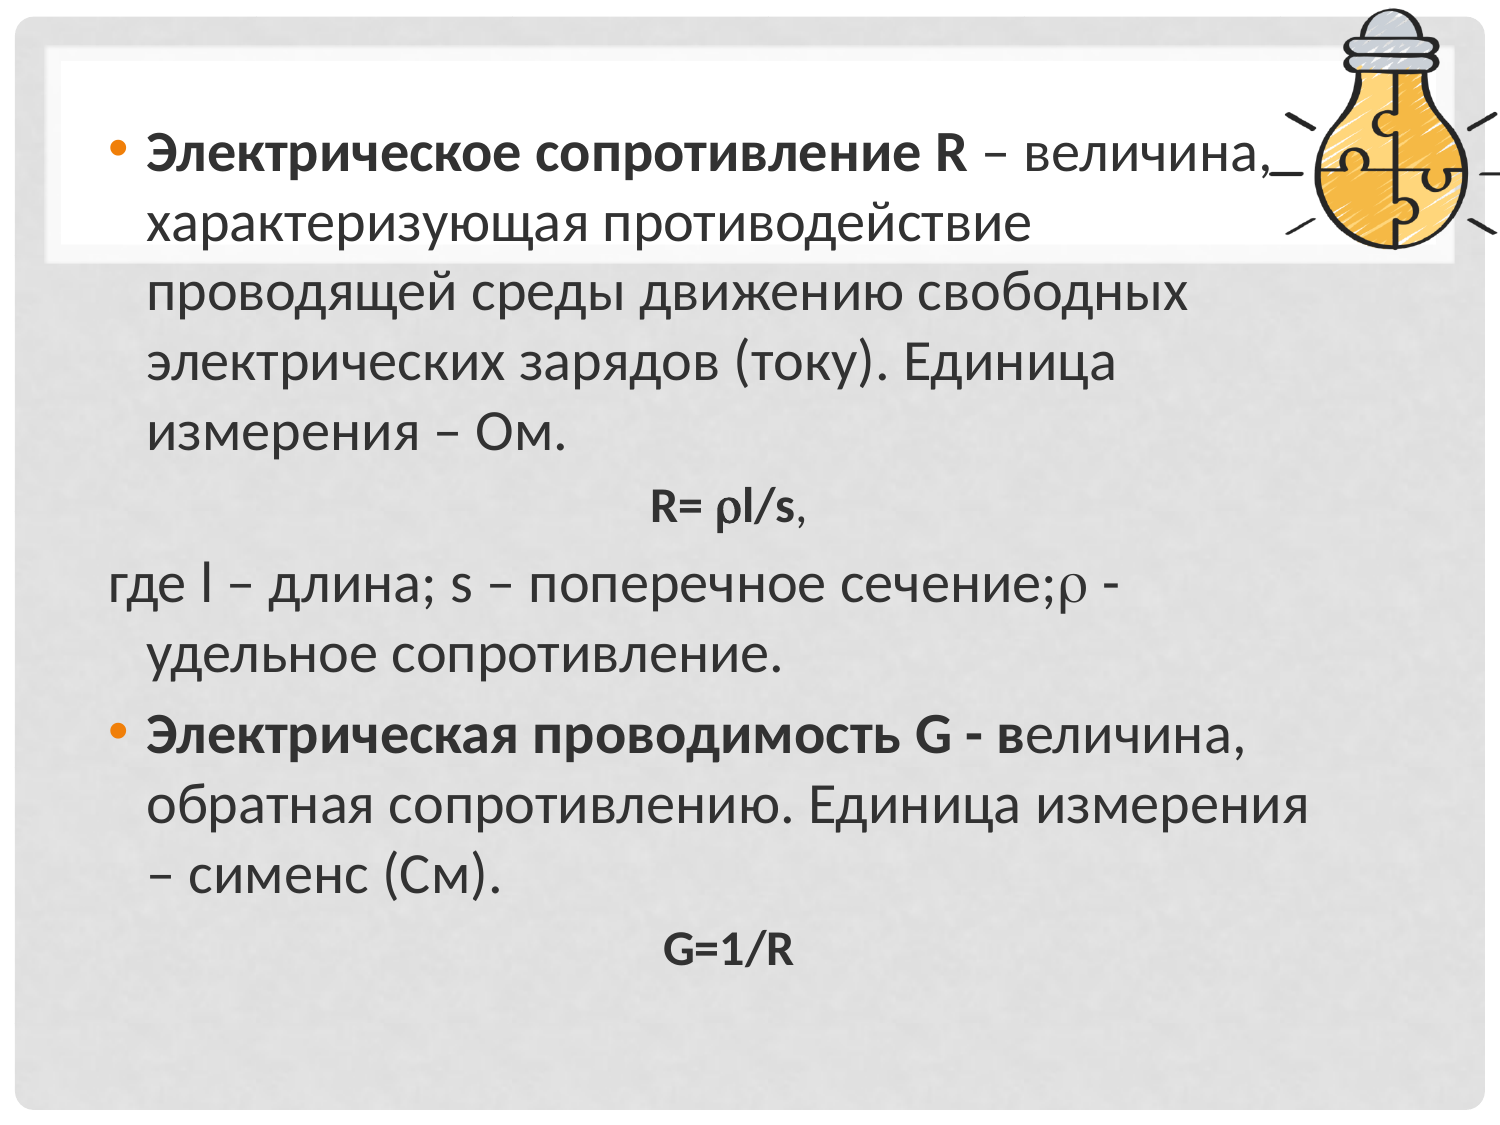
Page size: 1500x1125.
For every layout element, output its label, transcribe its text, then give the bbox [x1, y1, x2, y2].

picture [1269, 7, 1500, 251]
list Электрическое сопротивление R – величина, характеризующая противодействие проводящей среды движению свободных электрических зарядов (току). Единица измерения – Ом. R= l/s, где l – длина; s – поперечное сечение; - удельное сопротивление. Электрическая проводимость G - величина, обратная сопротивлению. Единица измерения – сименс (См). G=1/R [75, 105, 1365, 1005]
